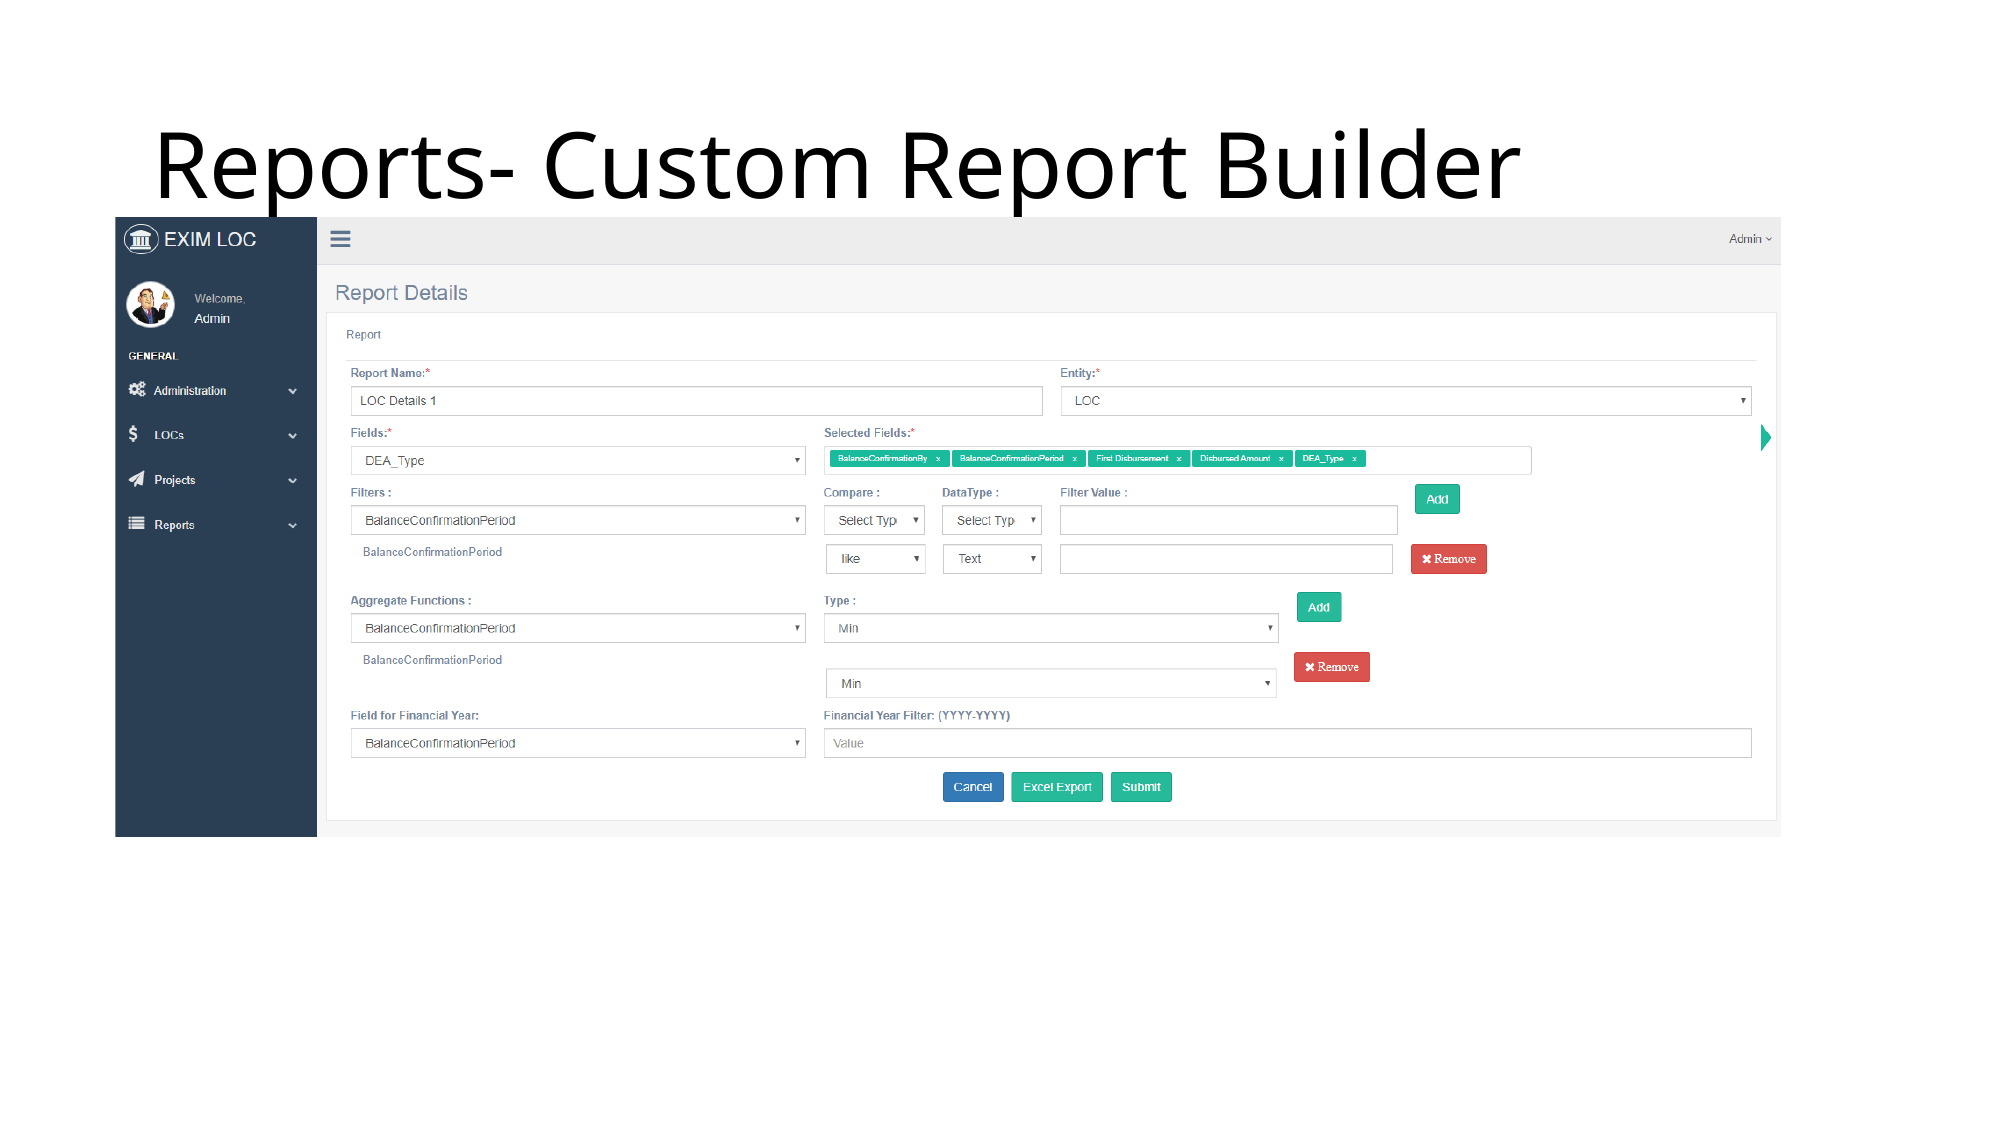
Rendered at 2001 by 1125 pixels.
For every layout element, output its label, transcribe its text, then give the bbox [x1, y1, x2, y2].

title Reports- Custom Report Builder [137, 59, 1863, 278]
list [115, 217, 1782, 837]
